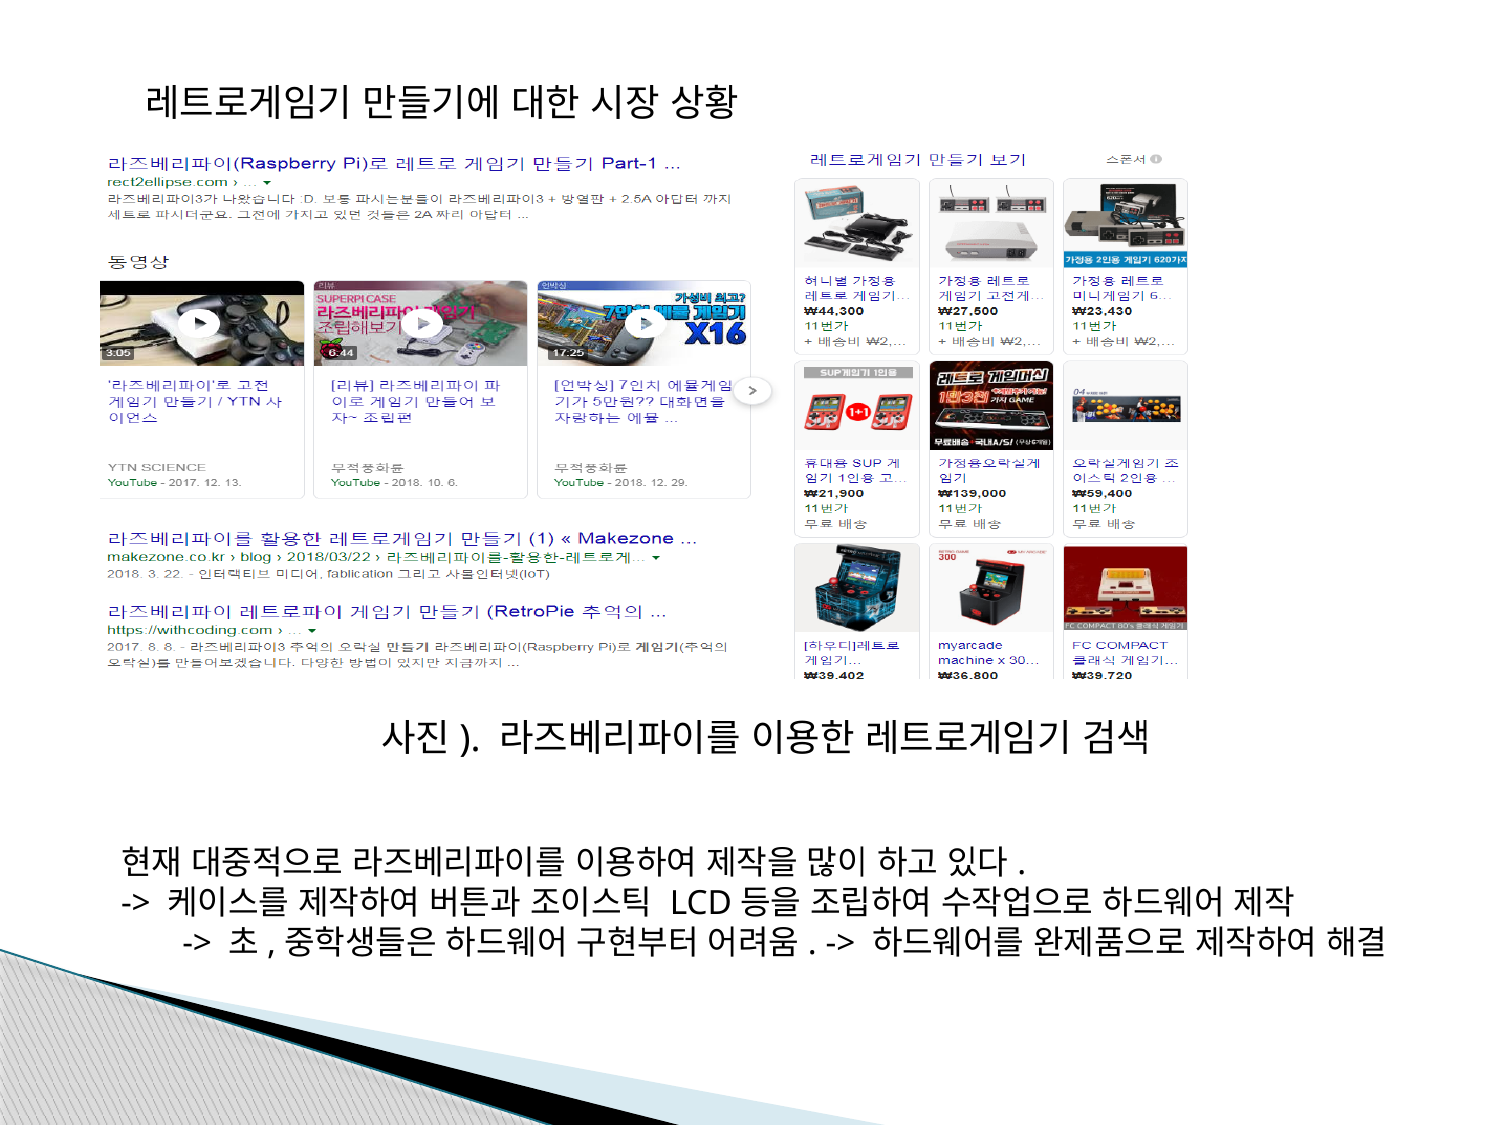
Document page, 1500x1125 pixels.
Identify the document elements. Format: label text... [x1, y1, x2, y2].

text_box 현재 대중적으로 라즈베리파이를 이용하여 제작을 많이 하고 있다. -> 케이스를 제작하여 버튼과 조이스틱 LCD등을 조립하여 수작업으로 하드웨어 제작 -> 초,중학생들은 하드웨어 구현부터 어려움. -> 하드웨어를 완제품으로 제작하여 해결 [106, 834, 1403, 969]
text_box 사진). 라즈베리파이를 이용한 레트로게임기 검색 [366, 707, 1167, 767]
text_box 레트로게임기 만들기에 대한 시장 상황 [130, 71, 755, 132]
picture [100, 149, 1211, 679]
